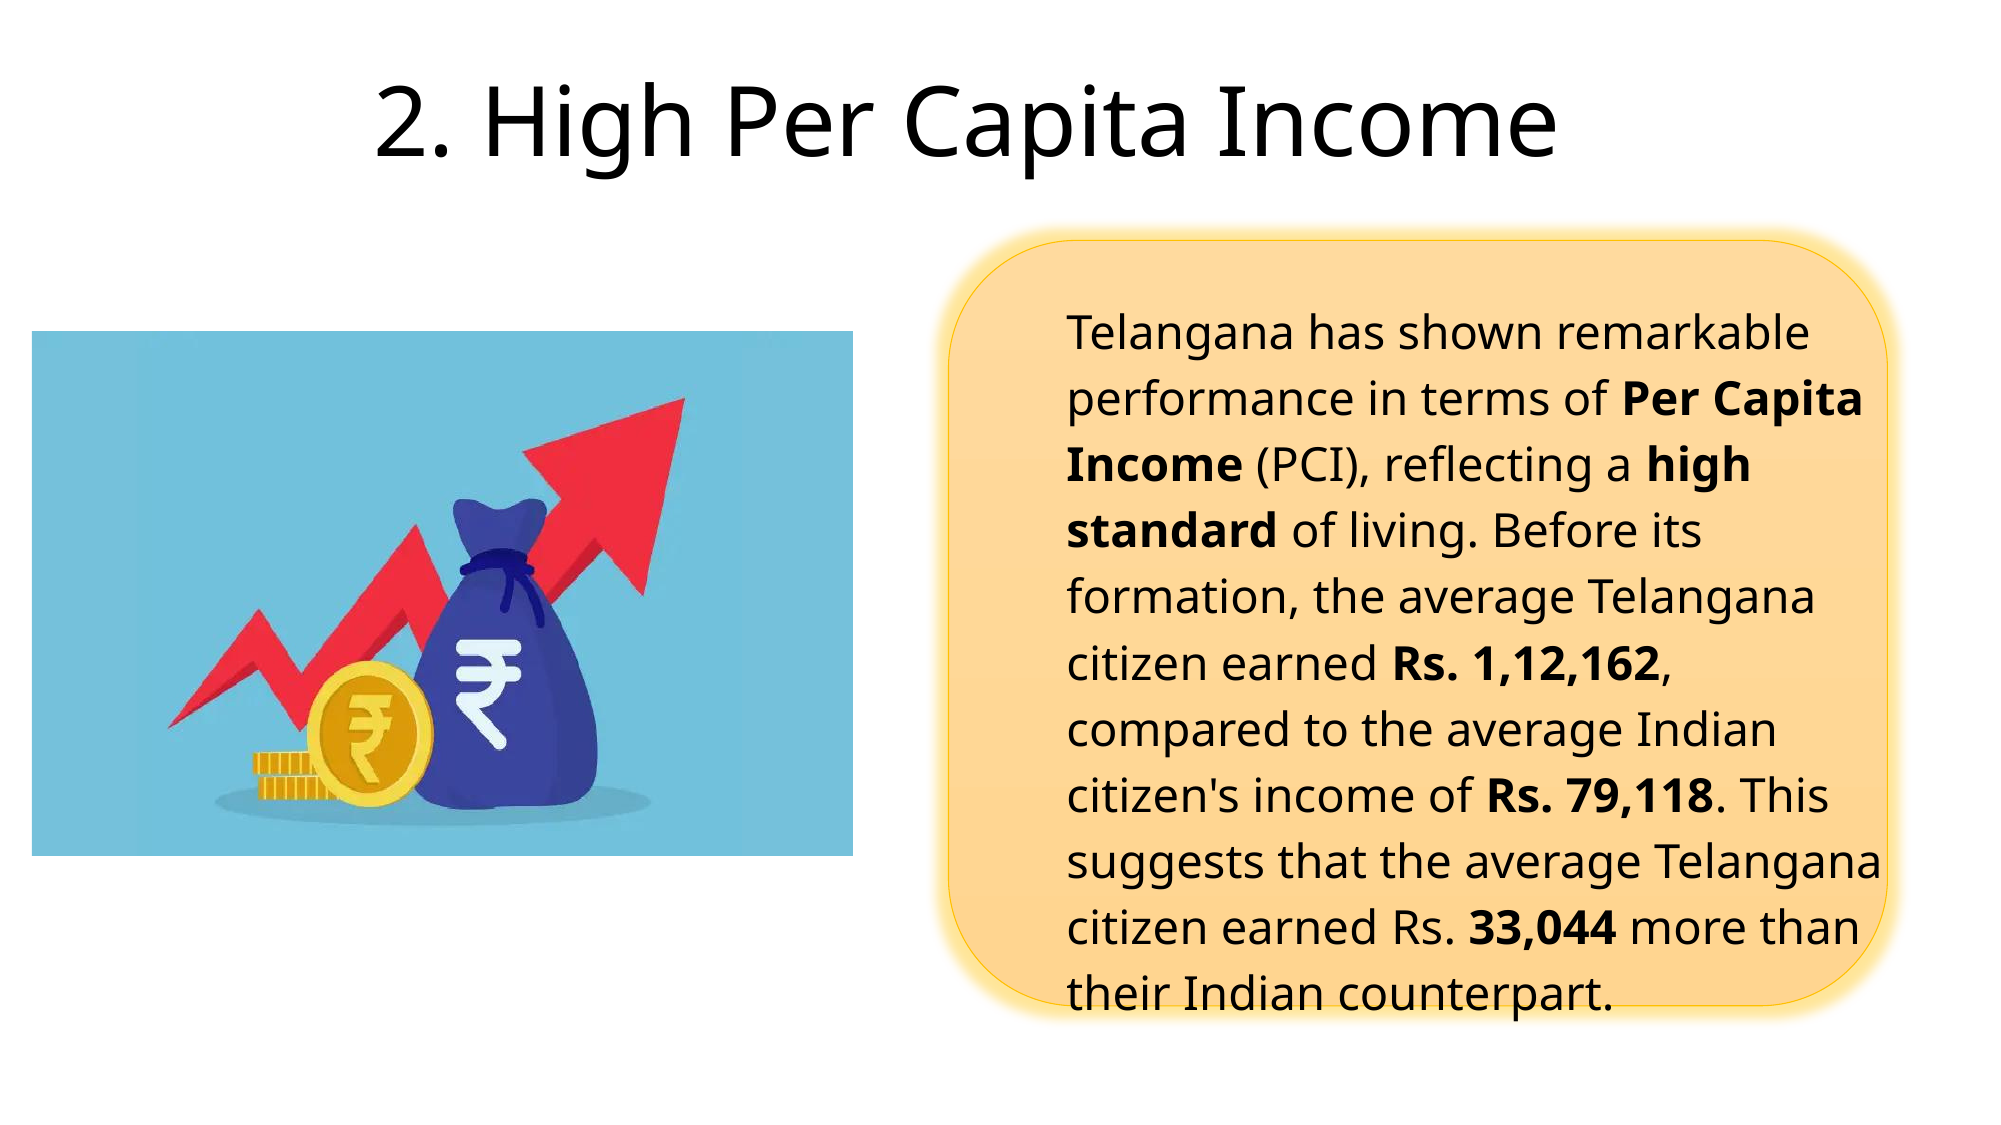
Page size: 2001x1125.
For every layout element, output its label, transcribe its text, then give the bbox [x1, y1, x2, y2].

text_box [31, 331, 853, 856]
text_box Telangana has shown remarkable performance in terms of Per Capita Income (PCI), reflecting a high standard of living. Before its formation, the average Telangana citizen earned Rs. 1,12,162, compared to the average Indian citizen's income of Rs. 79,118. This suggests that the average Telangana citizen earned Rs. 33,044 more than their Indian counterpart. [1066, 292, 1888, 1020]
text_box 2. High Per Capita Income [357, 39, 1578, 176]
text_box [947, 239, 1863, 1006]
